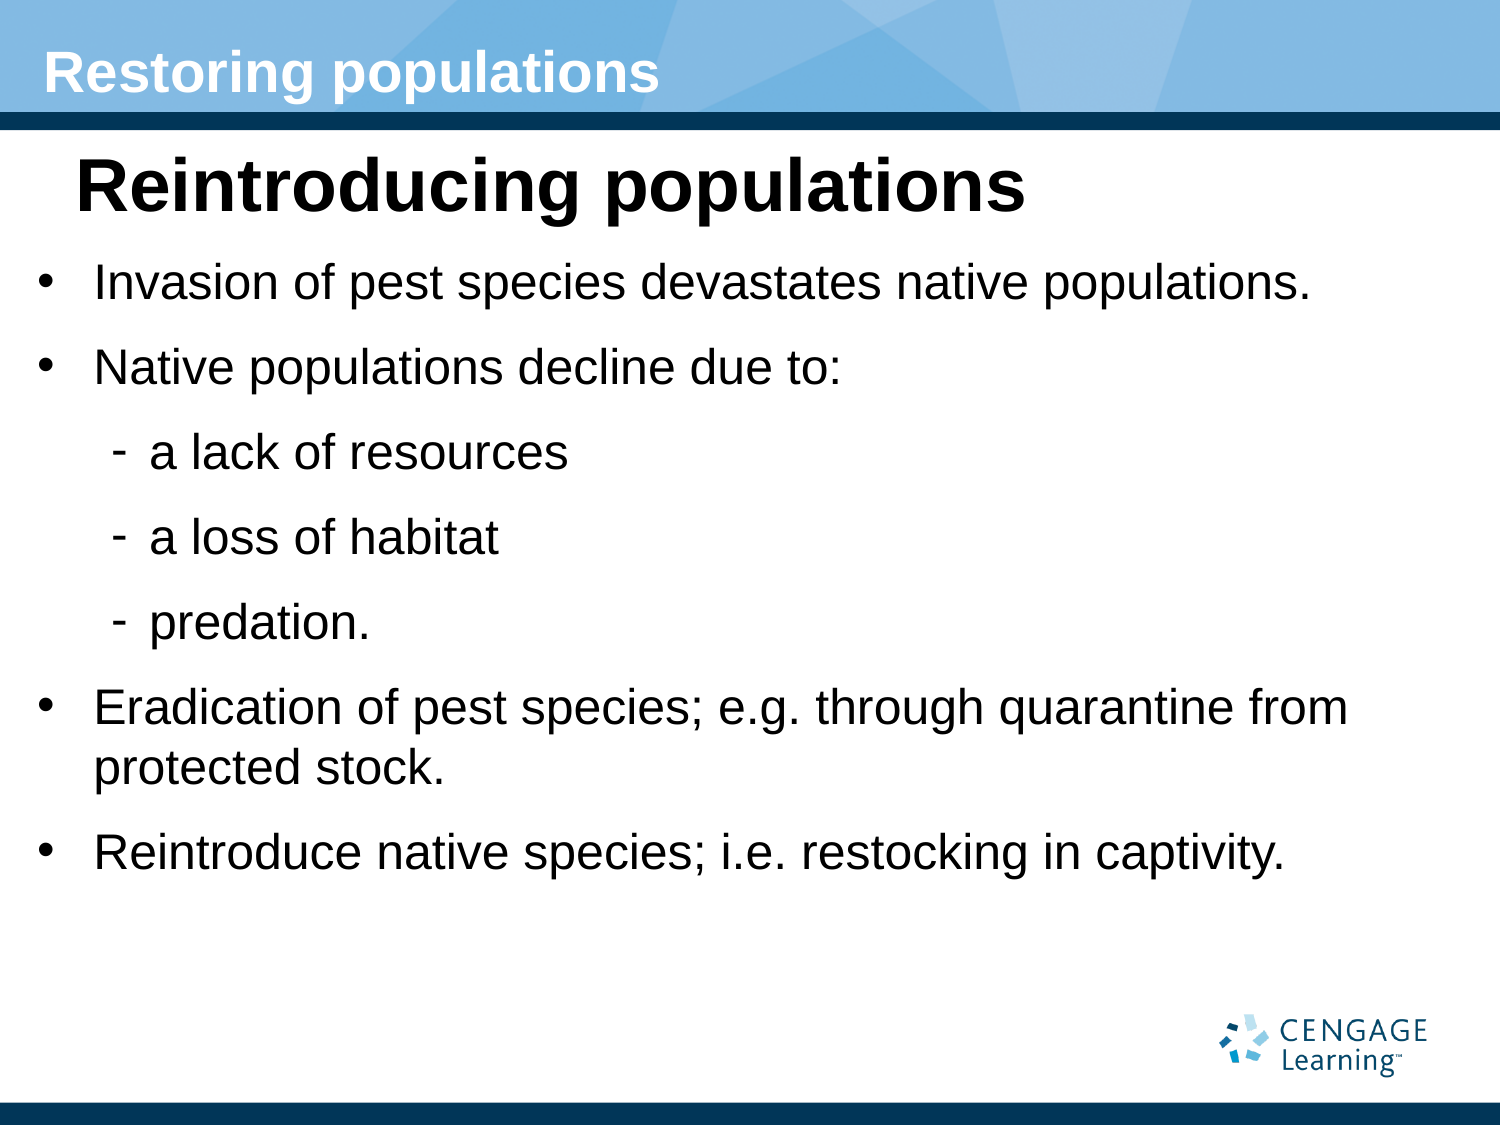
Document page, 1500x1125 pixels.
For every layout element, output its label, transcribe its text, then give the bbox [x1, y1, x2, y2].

title Reintroducing populations [74, 124, 1426, 238]
picture [0, 0, 1500, 112]
text_box Restoring populations [29, 26, 678, 112]
picture [1195, 990, 1450, 1101]
list Invasion of pest species devastates native populations. Native populations decline due to: a lack of resources a loss of habitat predation. Eradication of pest species; e.g. through quarantine from protected stock. Reintroduce native species; i.e. restocking in captivity. [36, 249, 1464, 925]
